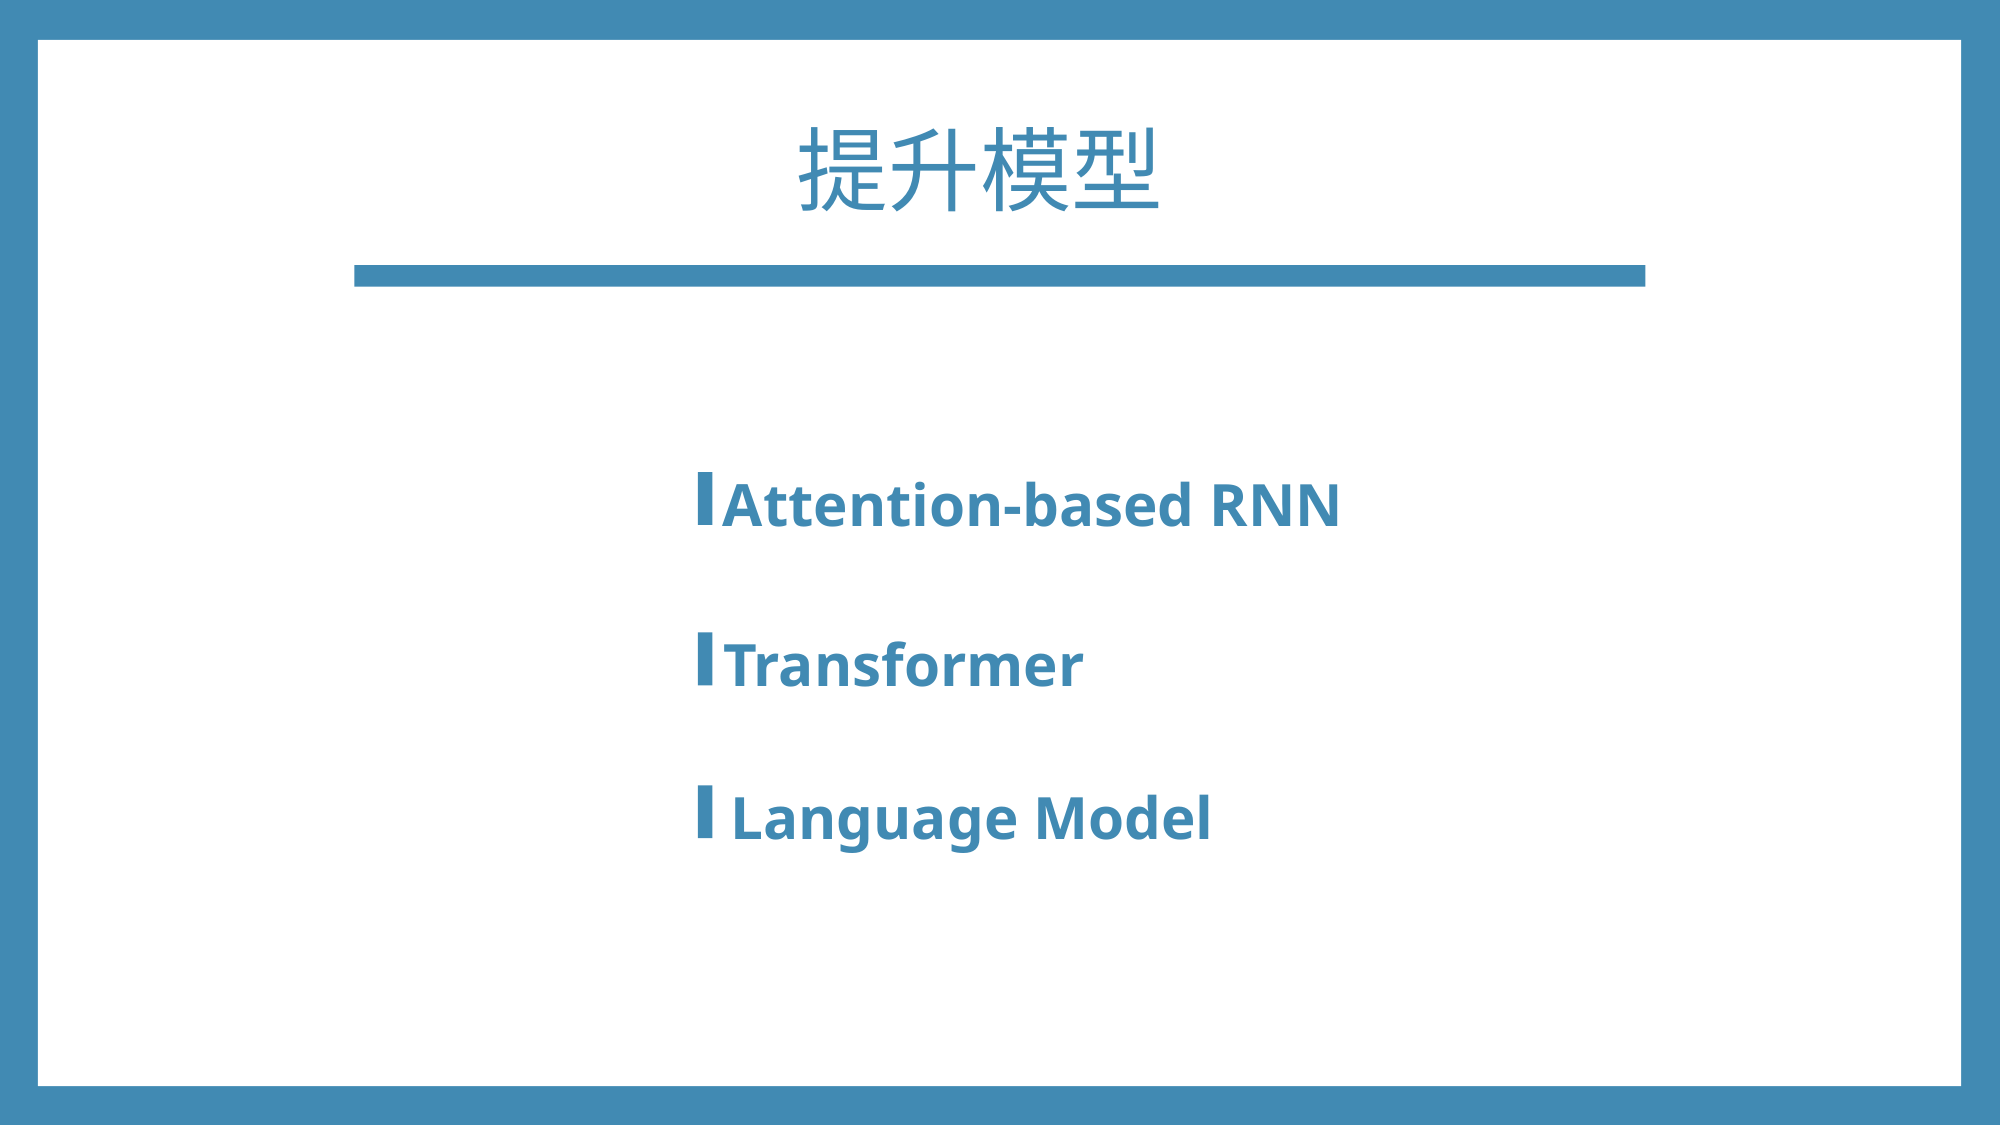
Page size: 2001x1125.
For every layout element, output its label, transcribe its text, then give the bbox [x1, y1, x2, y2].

text_box Transformer [708, 621, 1100, 706]
text_box Attention-based RNN [708, 460, 1358, 546]
text_box Language Model [715, 773, 1229, 859]
text_box [696, 471, 714, 527]
text_box [353, 264, 1647, 288]
text_box [696, 631, 714, 687]
title 提升模型 [781, 64, 1219, 264]
text_box [696, 784, 714, 840]
